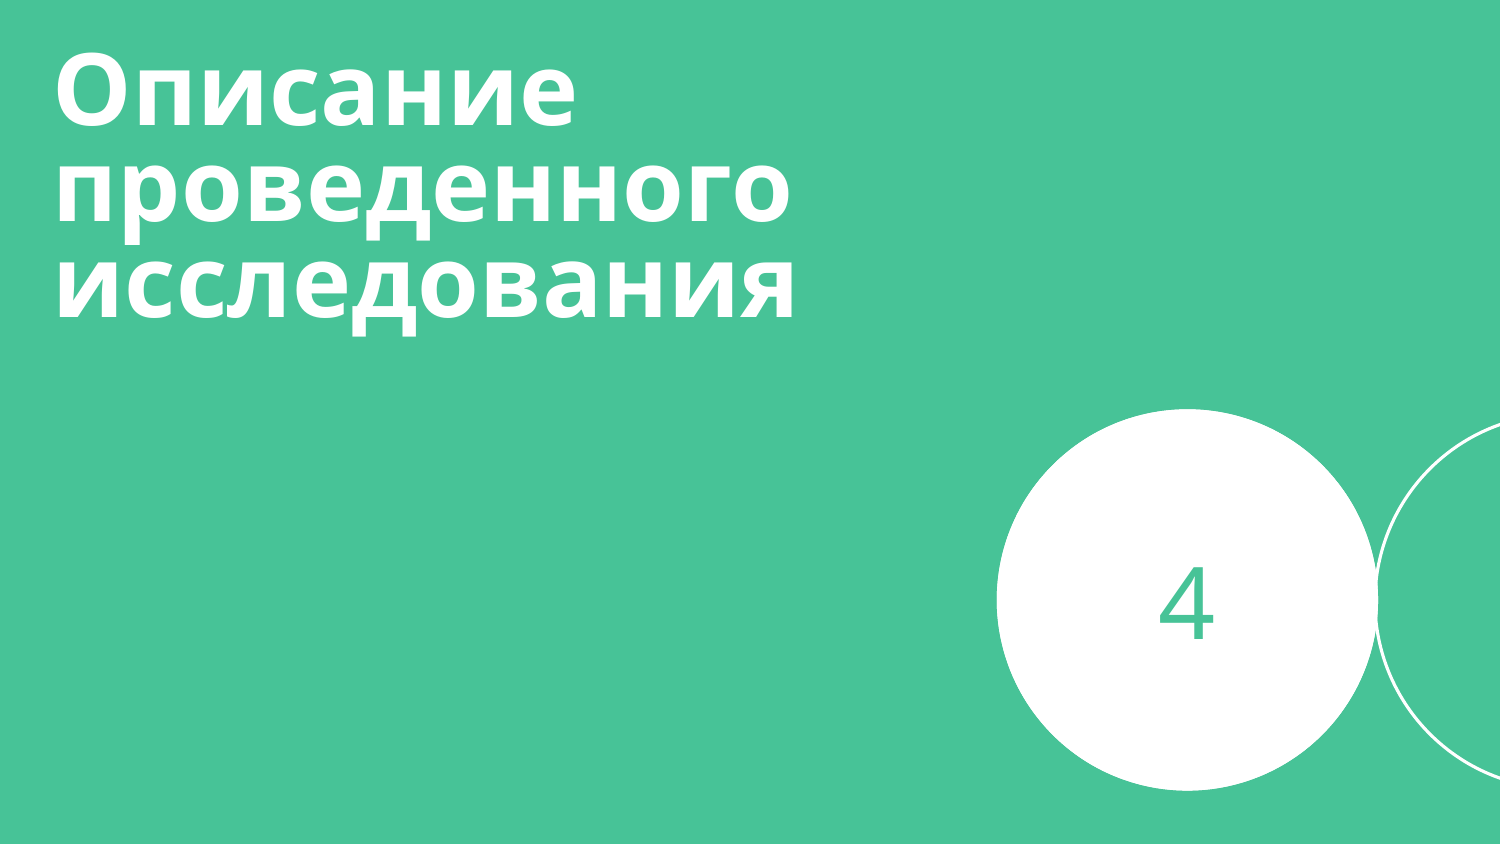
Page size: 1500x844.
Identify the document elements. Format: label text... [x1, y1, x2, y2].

text_box Описание проведенного исследования [52, 48, 1225, 455]
text_box 4 [999, 412, 1375, 788]
